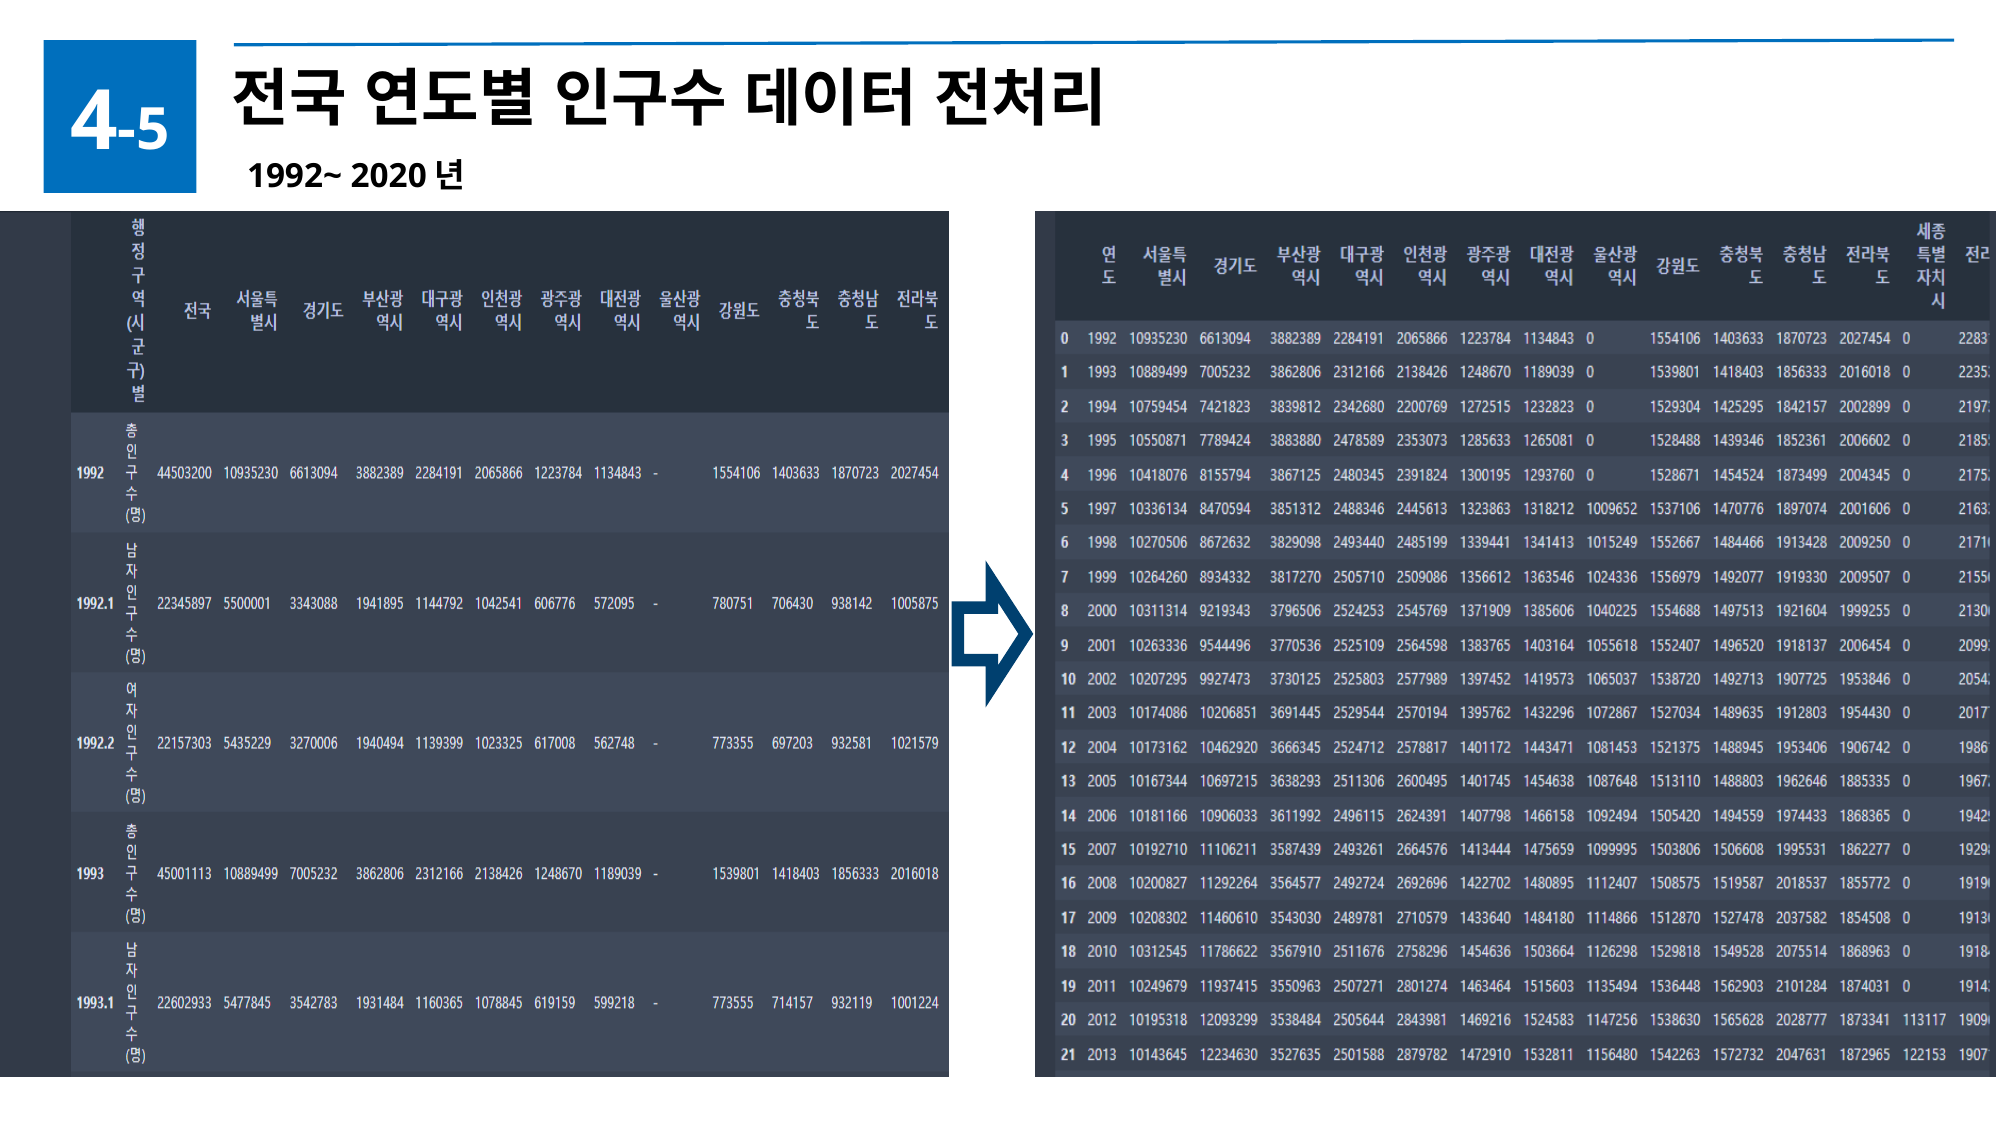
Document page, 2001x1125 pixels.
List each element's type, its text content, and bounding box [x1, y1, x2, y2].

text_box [224, 50, 1115, 203]
text_box 4-5 [43, 58, 197, 174]
text_box [956, 578, 1028, 690]
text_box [233, 40, 1954, 45]
picture [0, 211, 949, 1077]
text_box [43, 39, 198, 194]
picture [1035, 211, 1996, 1077]
